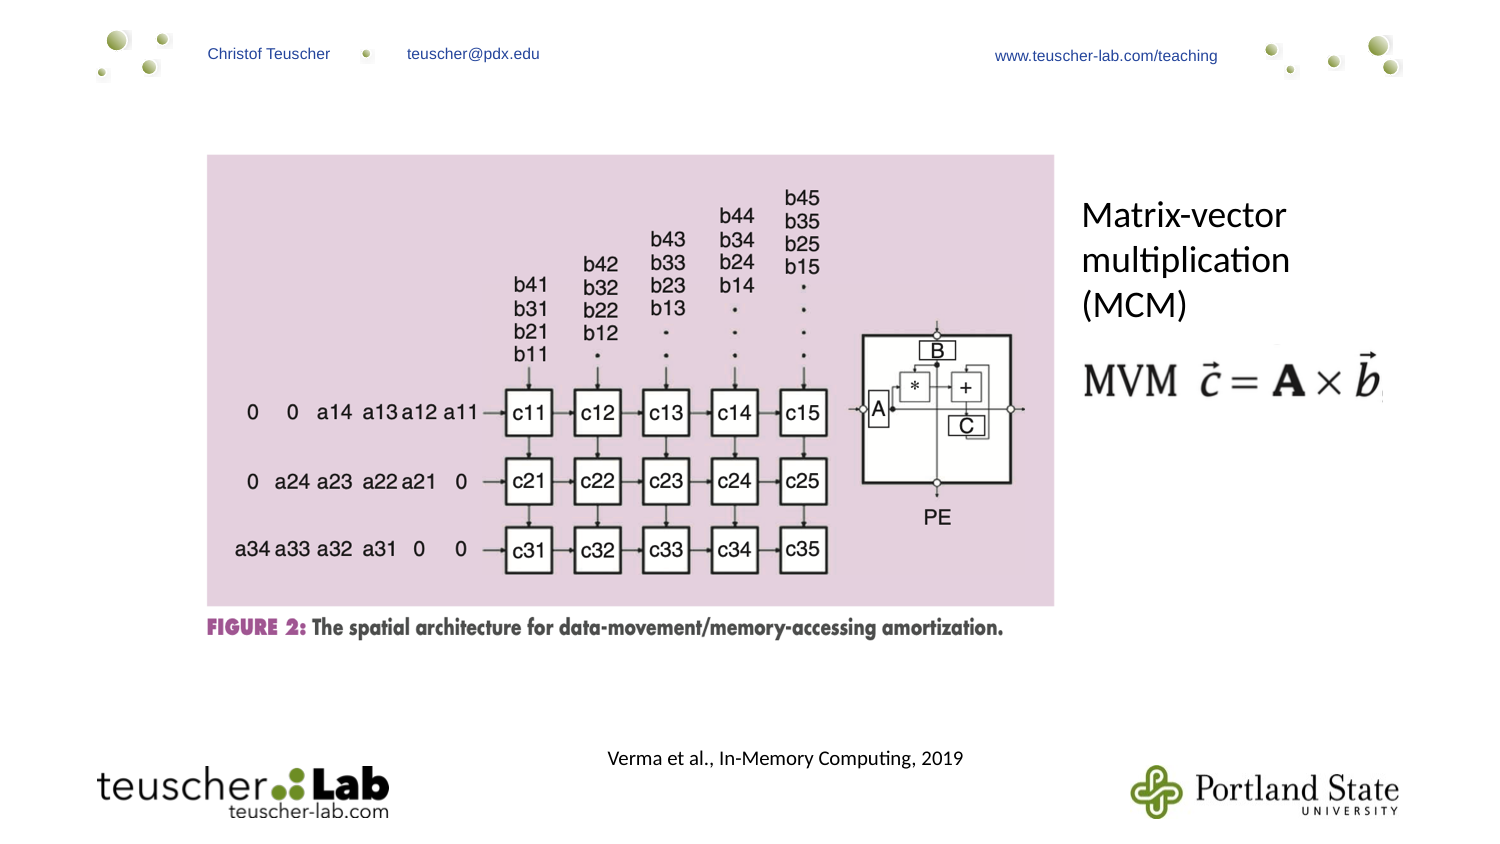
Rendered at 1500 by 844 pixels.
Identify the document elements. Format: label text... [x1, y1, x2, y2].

picture [97, 766, 389, 818]
text_box Matrix-vector multiplication (MCM) [1067, 183, 1413, 333]
picture [1076, 344, 1383, 410]
picture [1130, 765, 1399, 819]
text_box Verma et al., In-Memory Computing, 2019 [592, 736, 979, 777]
picture [193, 140, 1067, 653]
